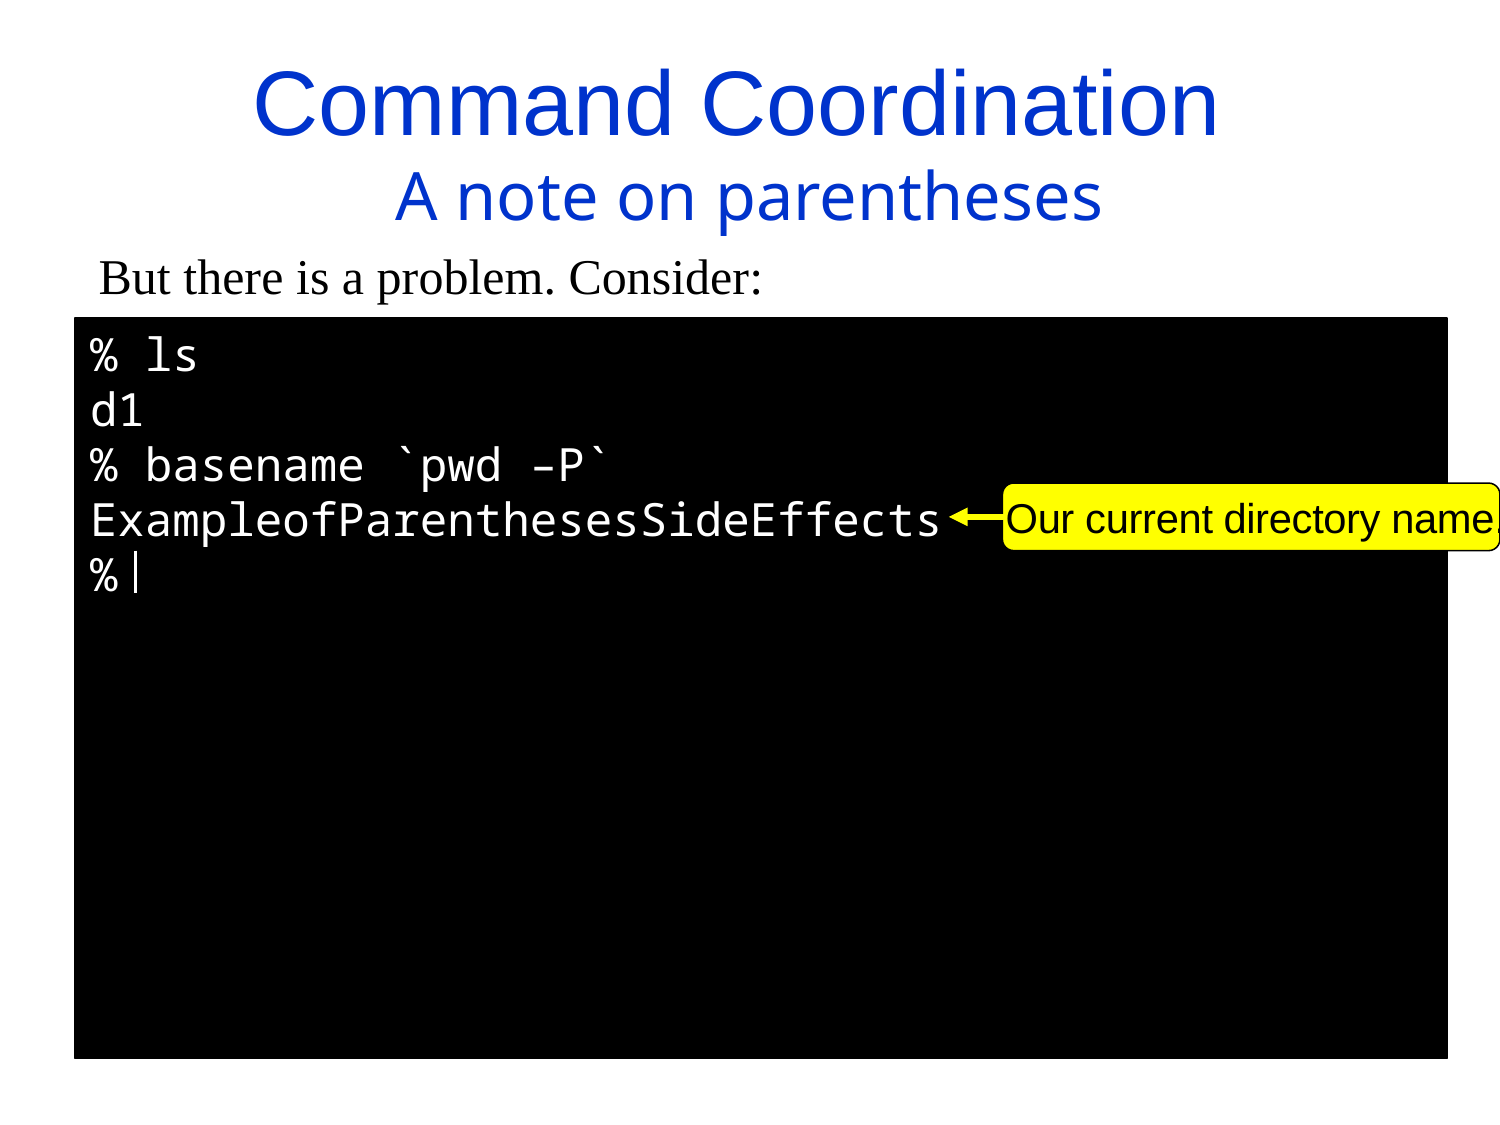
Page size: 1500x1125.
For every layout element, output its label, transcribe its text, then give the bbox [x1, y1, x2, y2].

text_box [948, 482, 1500, 551]
title Command Coordination A note on parentheses [74, 44, 1426, 233]
list But there is a problem. Consider: [74, 243, 1500, 307]
text_box % ls d1 % basename `pwd –P` ExampleofParenthesesSideEffects % echo A||(echo B && cd d1 && basename `pwd -P`) A % eco A|| (echo B && cd d1 && basename `pwd -P`) -bash: eco: command not found B d1 % basename `pwd –P` ExampleofParenthesesSideEffects % [75, 317, 1447, 1059]
